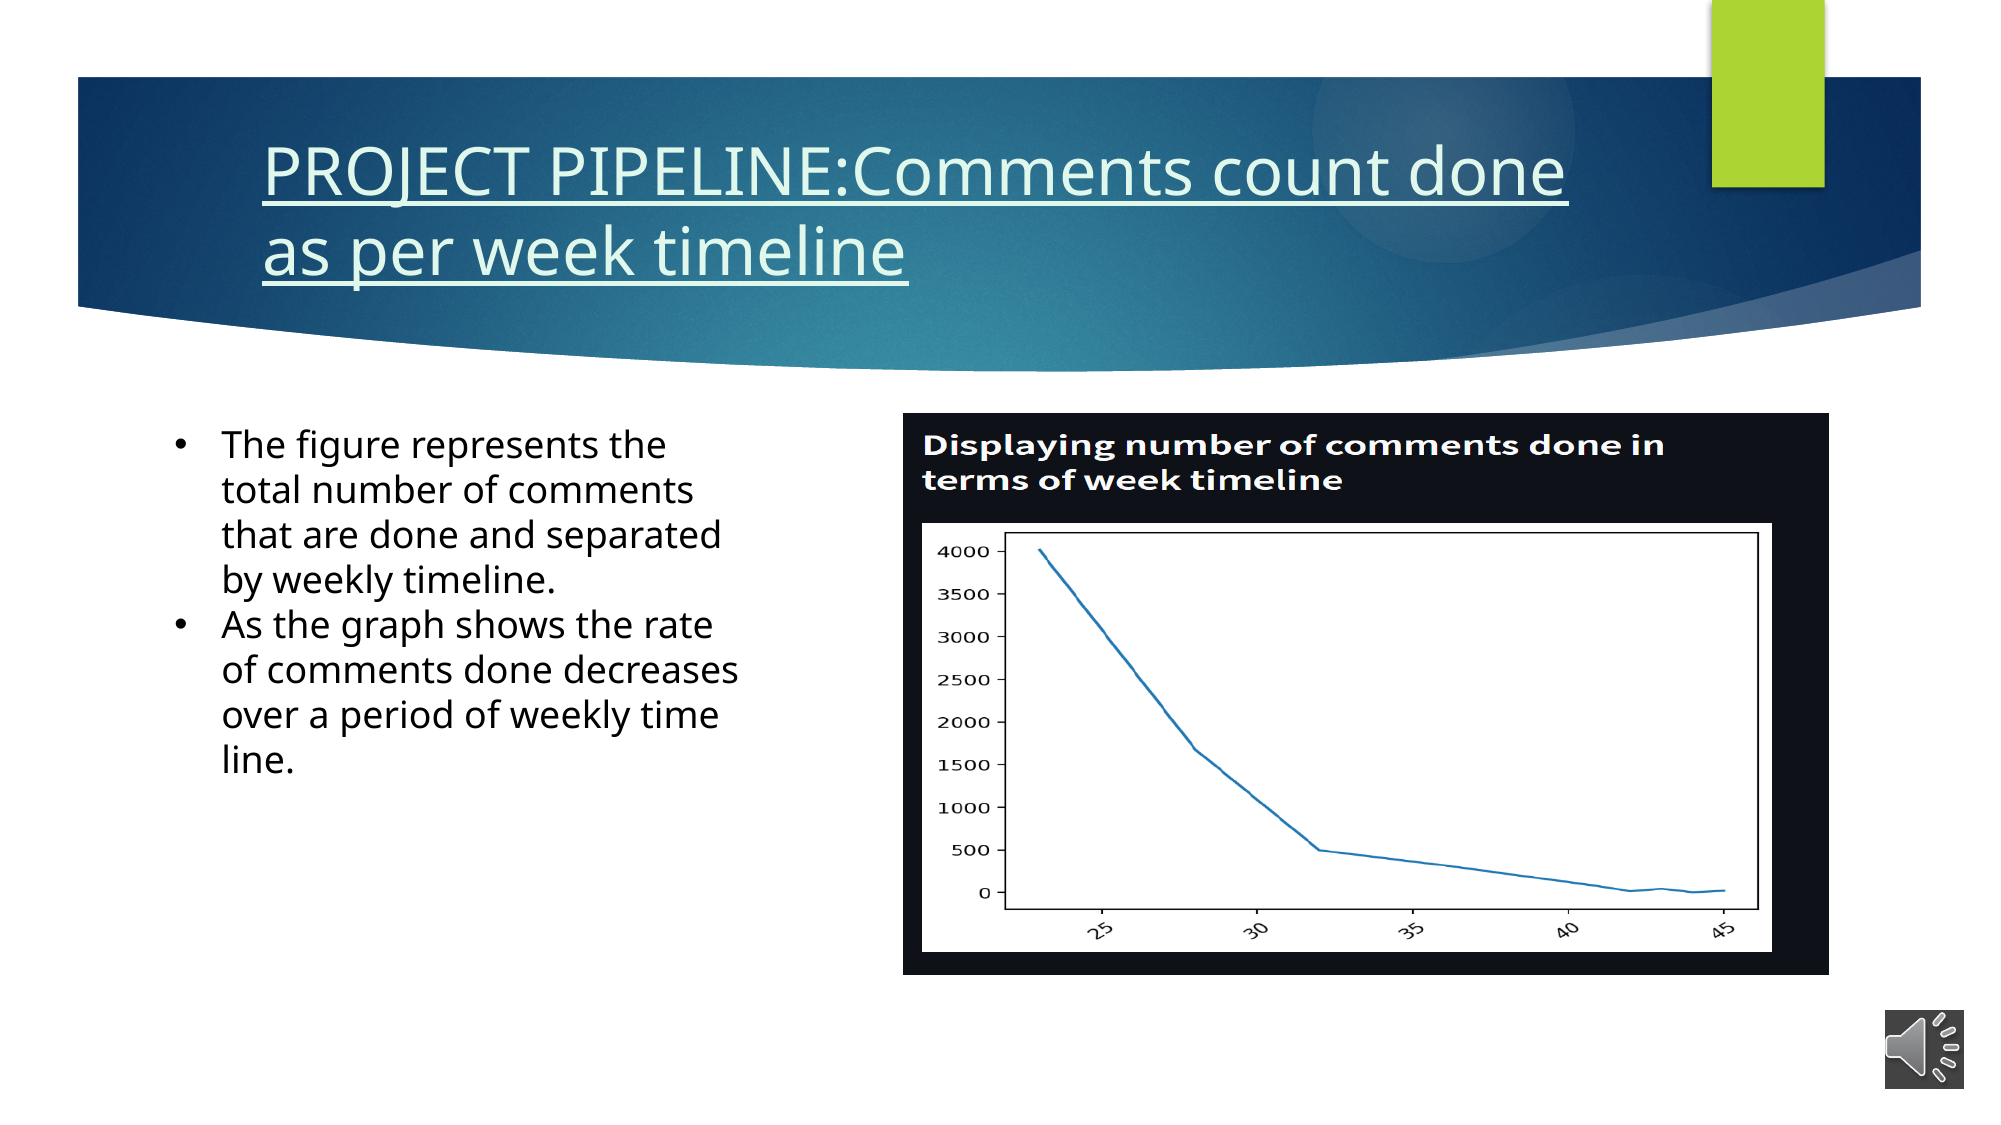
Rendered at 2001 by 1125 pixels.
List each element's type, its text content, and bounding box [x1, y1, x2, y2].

text_box PROJECT PIPELINE:Comments count done as per week timeline [247, 121, 1670, 377]
picture [1884, 1009, 1965, 1090]
text_box The figure represents the total number of comments that are done and separated by weekly timeline. As the graph shows the rate of comments done decreases over a period of weekly time line. [159, 413, 762, 789]
picture [903, 413, 1829, 976]
